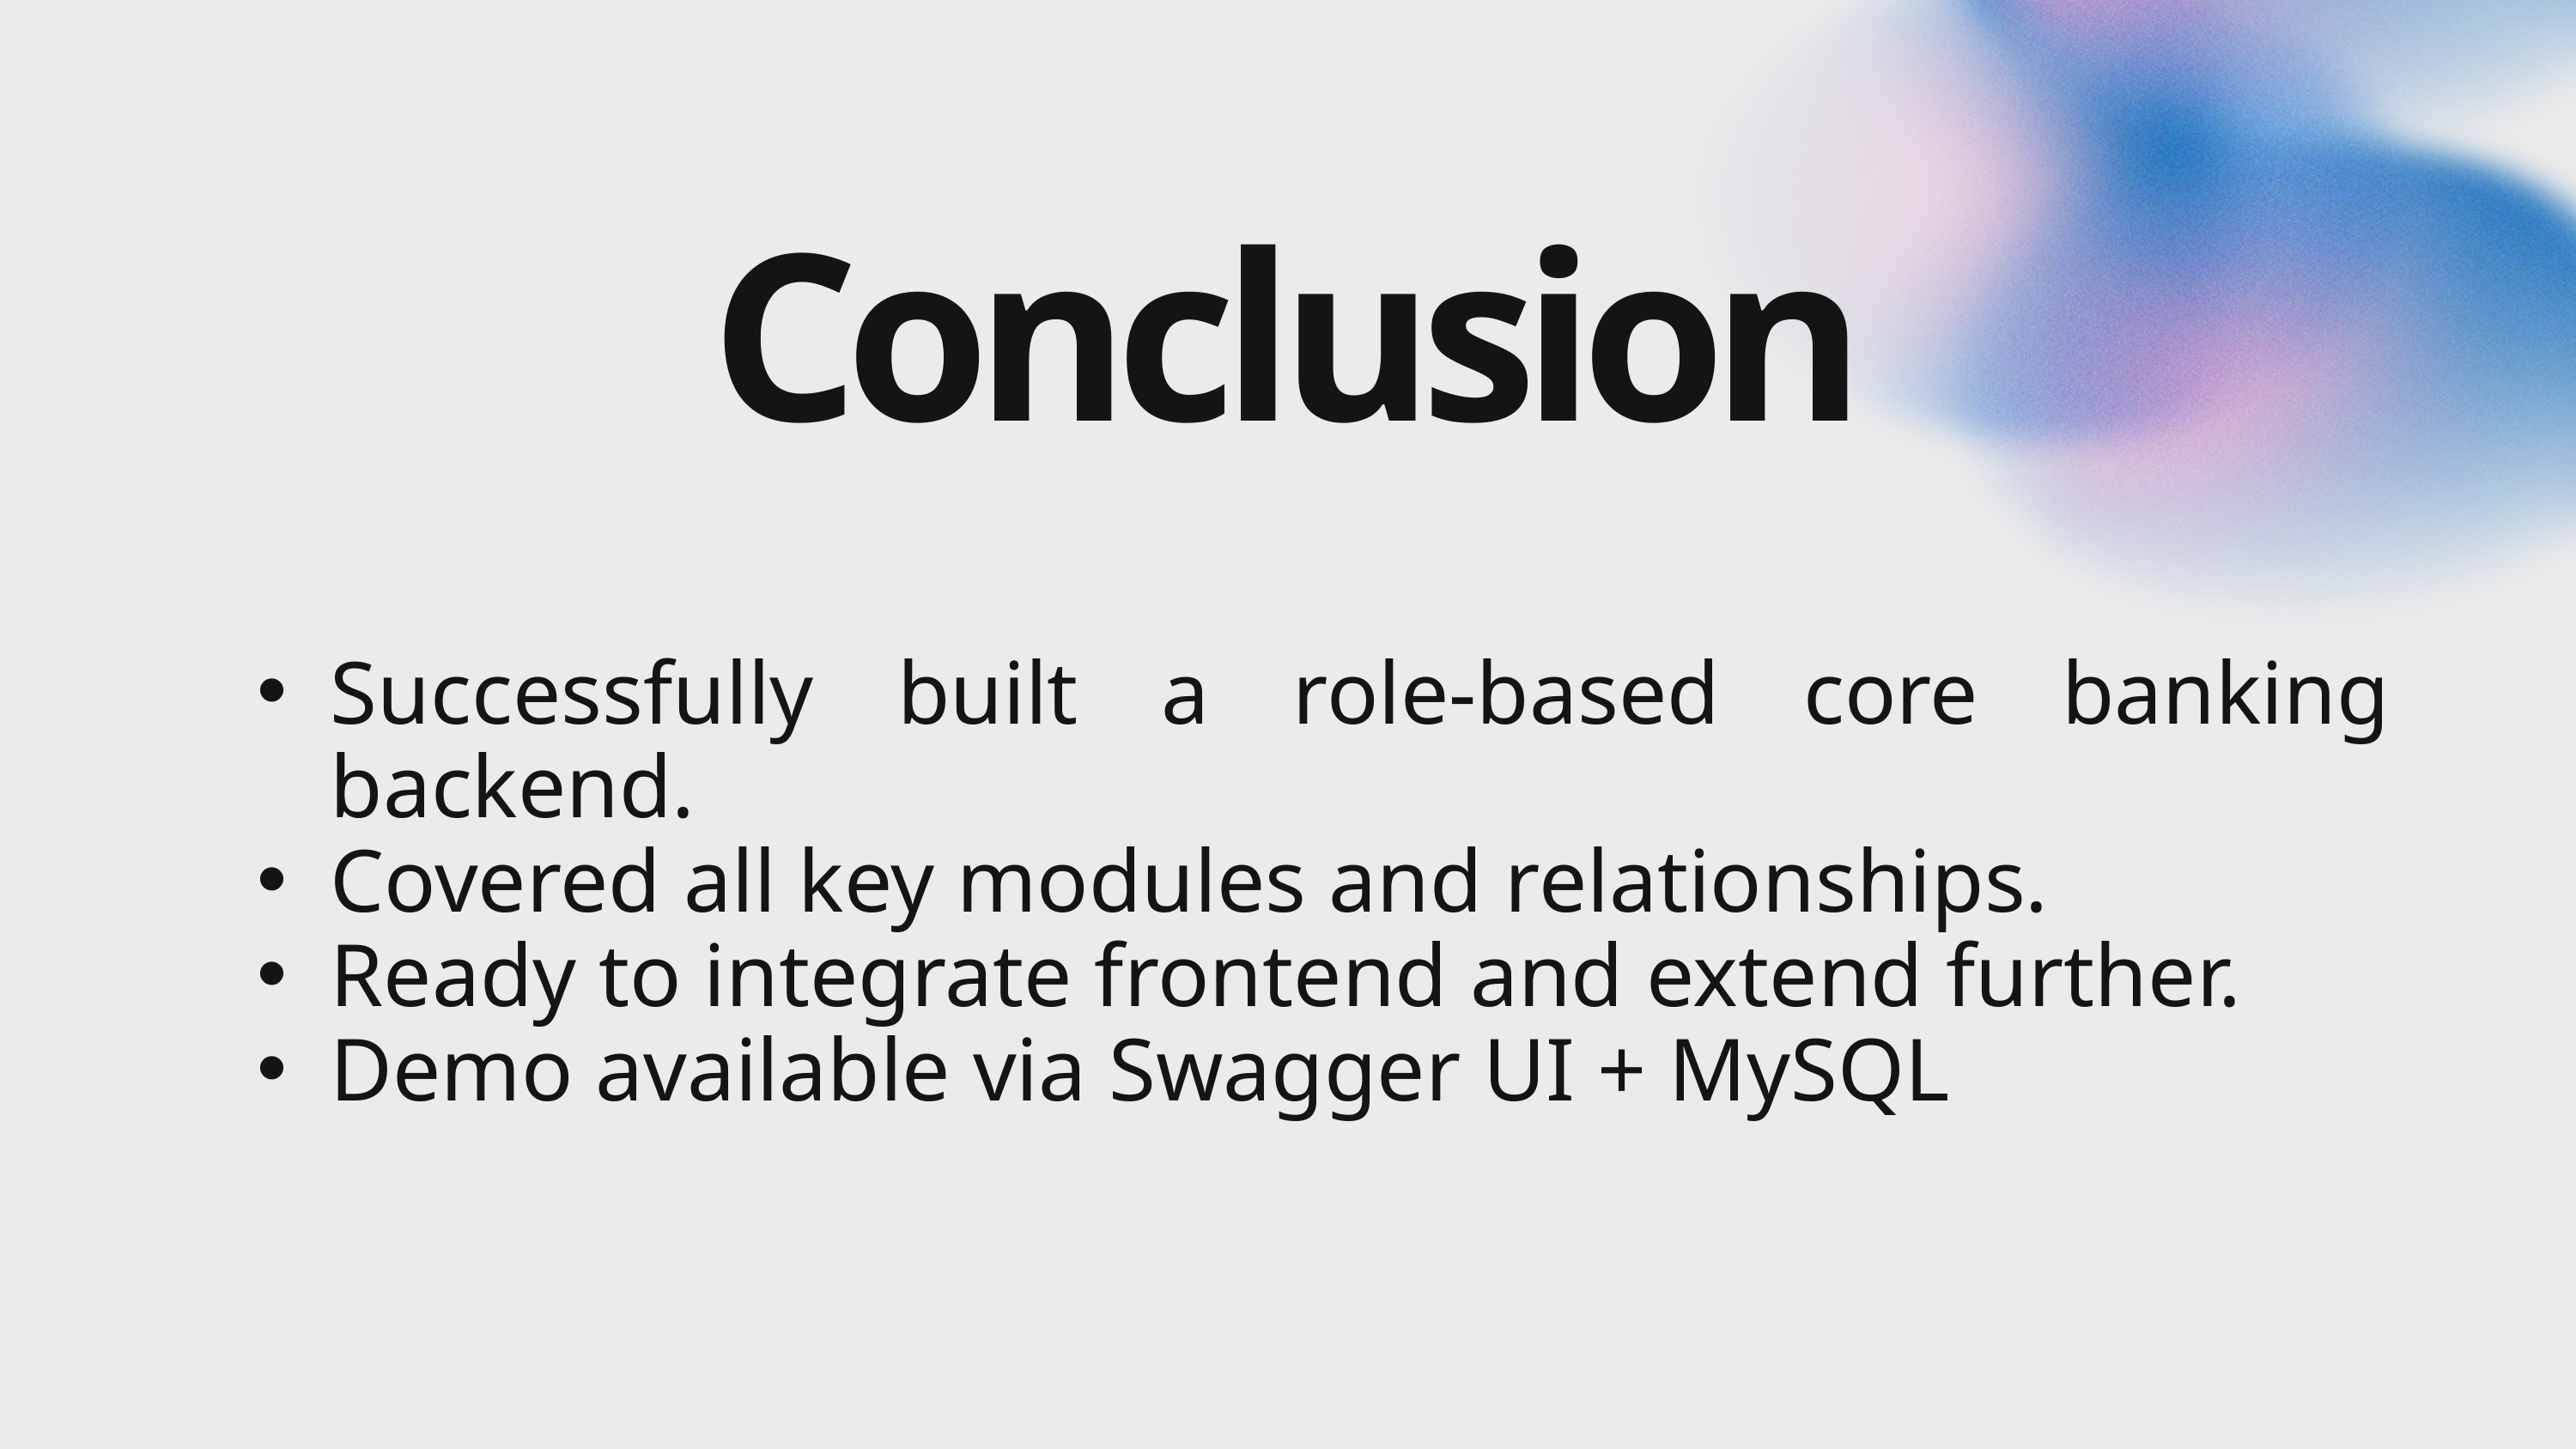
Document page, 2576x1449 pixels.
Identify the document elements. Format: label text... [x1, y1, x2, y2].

text_box Successfully built a role-based core banking backend. Covered all key modules and relationships. Ready to integrate frontend and extend further. Demo available via Swagger UI + MySQL [184, 646, 2392, 1213]
text_box Conclusion [427, 281, 2149, 468]
text_box [1672, 0, 2576, 641]
